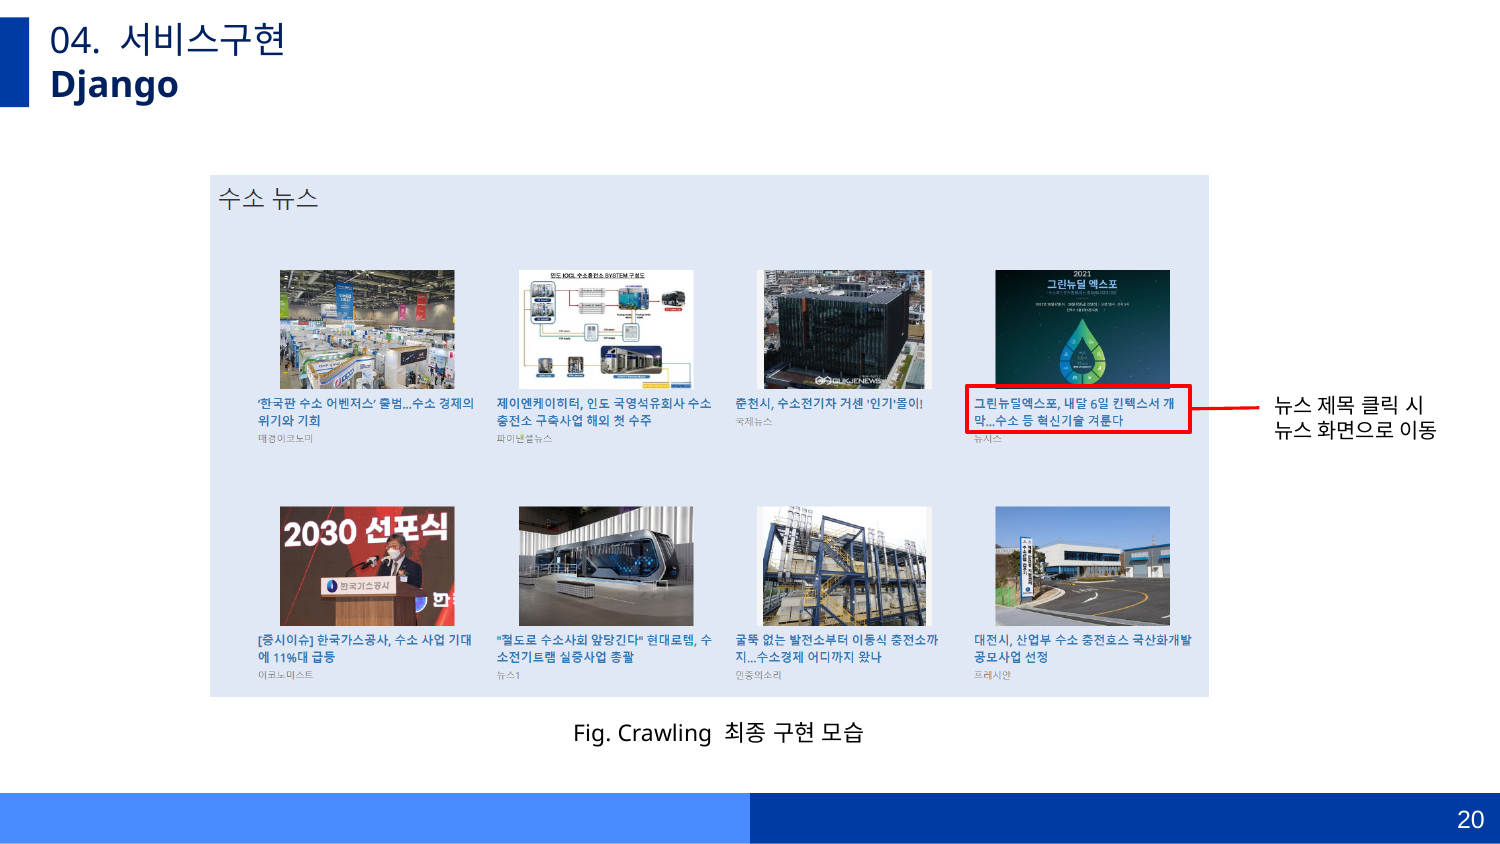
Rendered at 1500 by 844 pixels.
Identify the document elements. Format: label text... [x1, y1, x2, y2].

text_box Fig. Crawling 최종 구현 모습 [483, 711, 936, 754]
picture [209, 174, 1210, 697]
slide_number 20 [1162, 795, 1500, 841]
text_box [49, 17, 980, 150]
text_box 뉴스 제목 클릭 시 뉴스 화면으로 이동 [1259, 385, 1475, 451]
